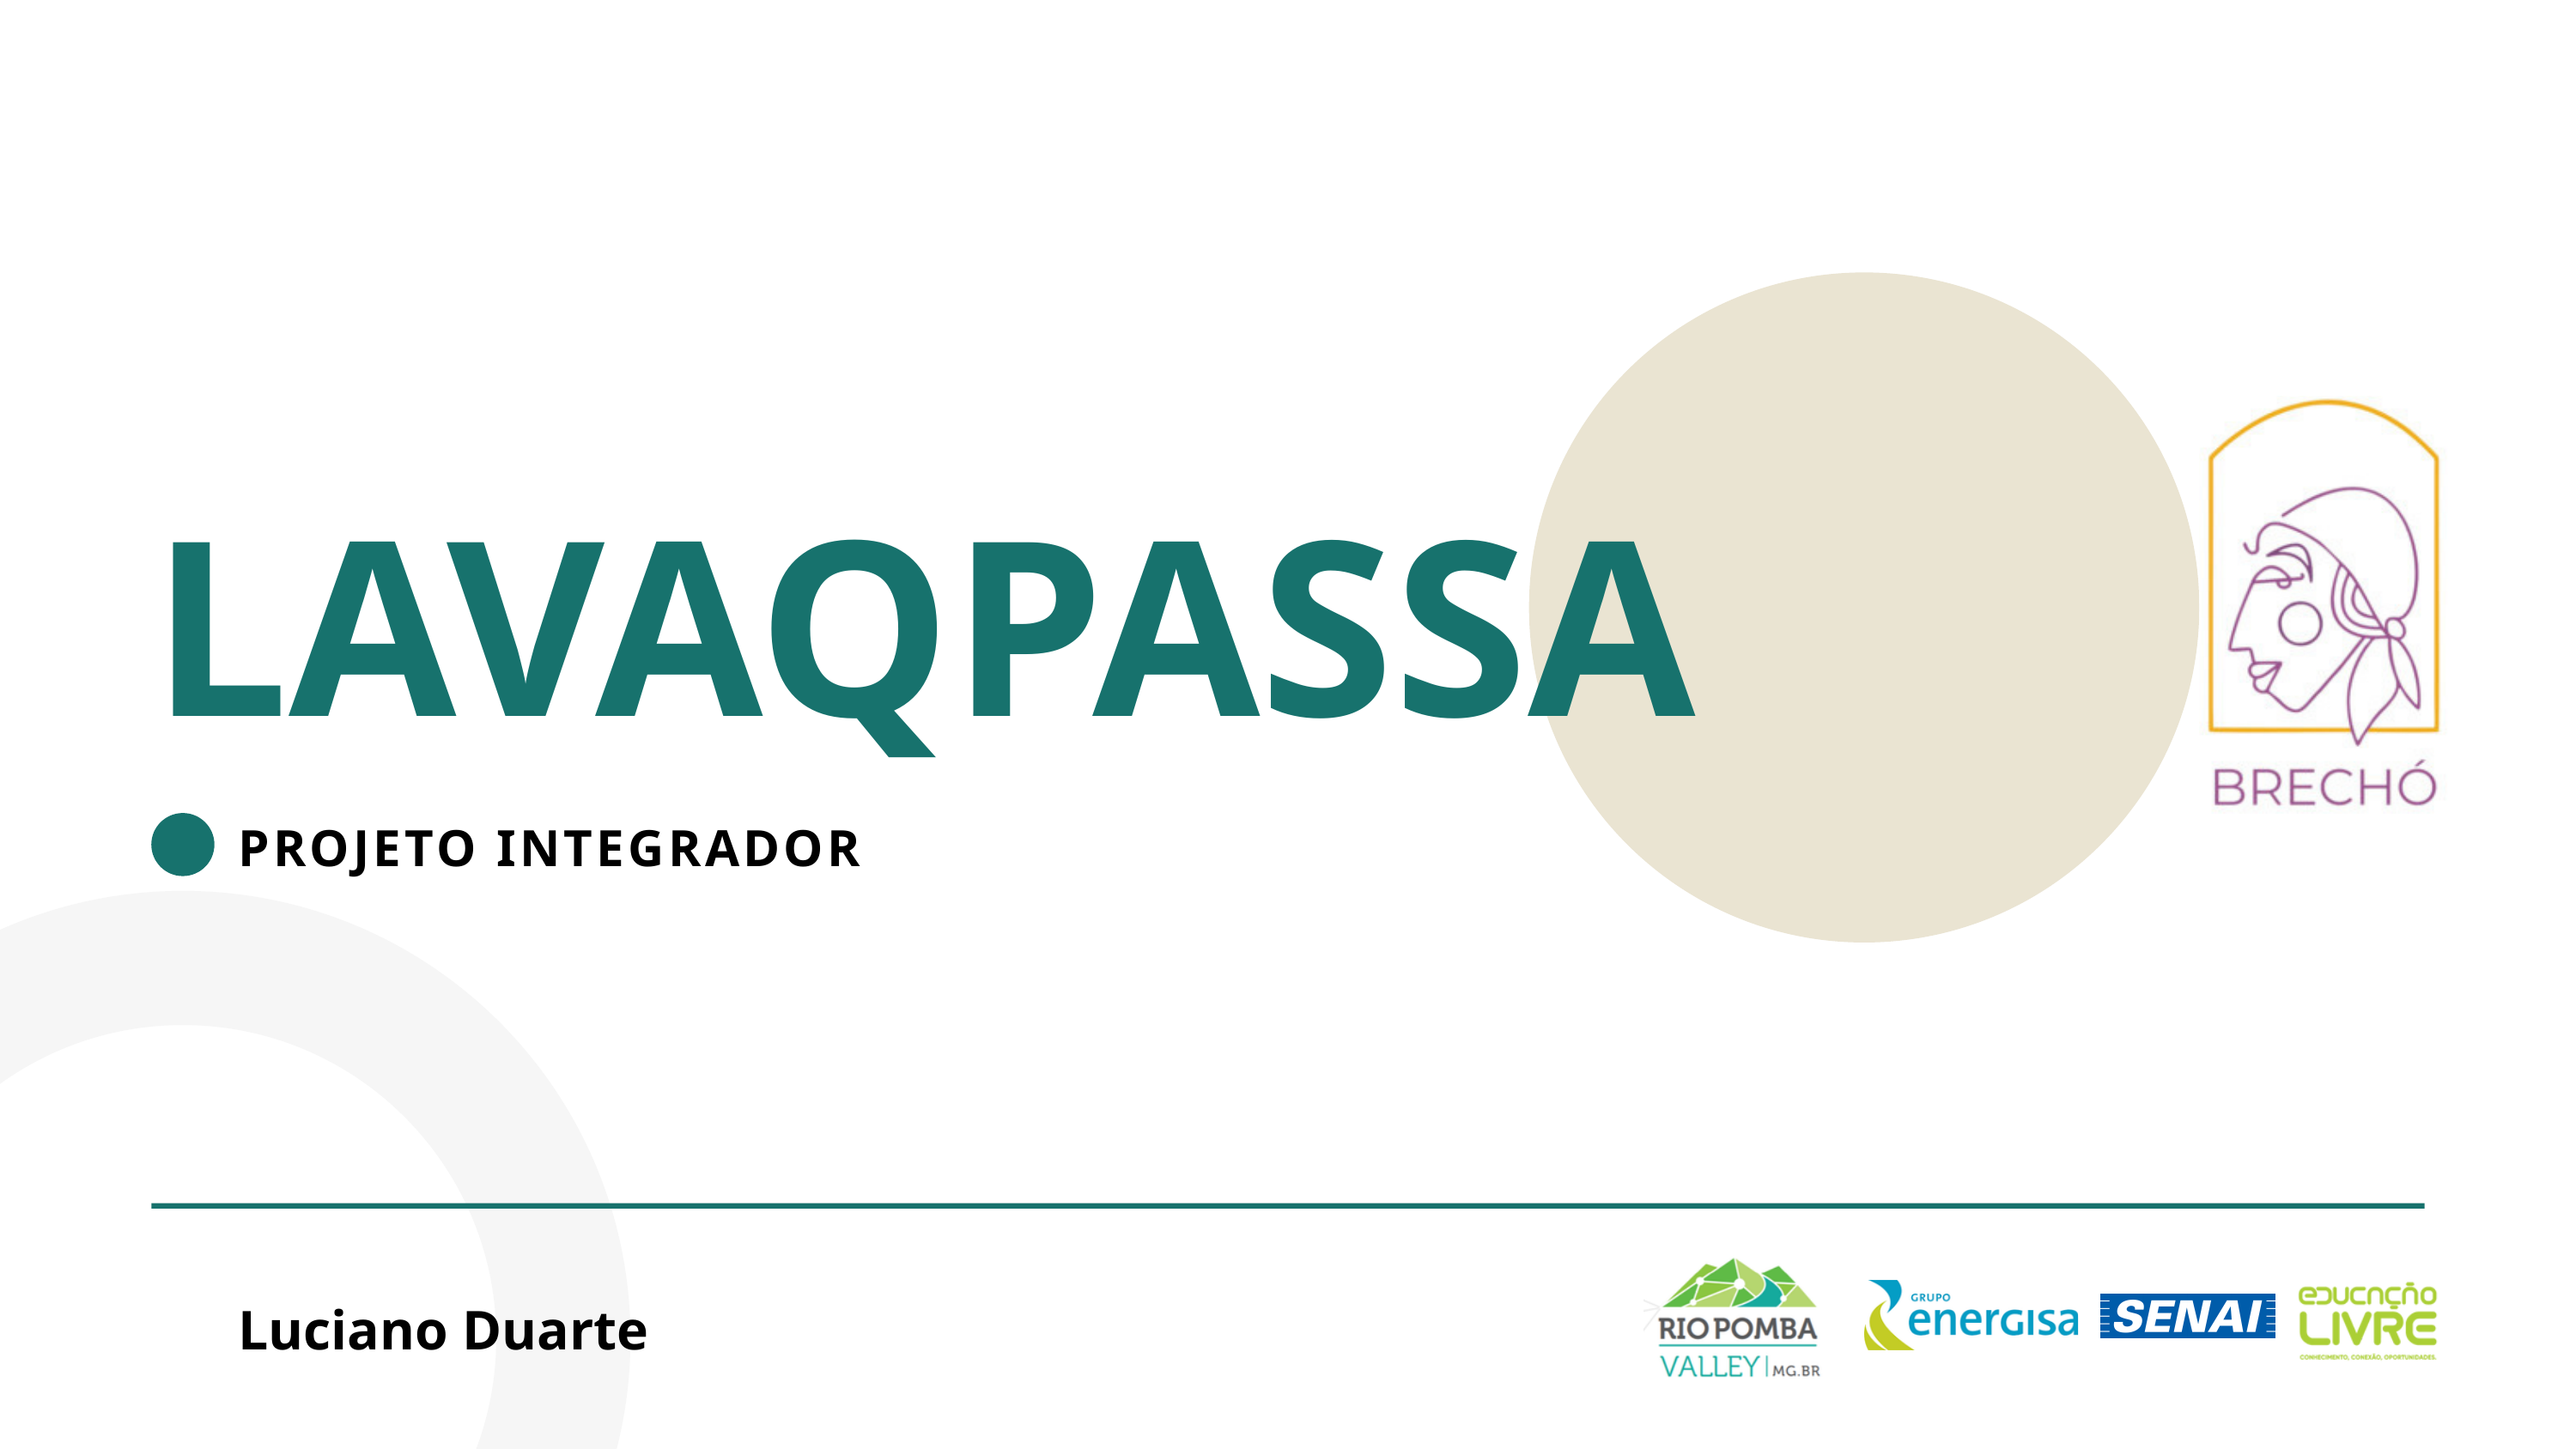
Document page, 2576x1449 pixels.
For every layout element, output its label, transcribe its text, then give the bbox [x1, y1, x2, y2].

text_box PROJETO INTEGRADOR [238, 806, 1376, 877]
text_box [0, 957, 564, 1449]
text_box Luciano Duarte [567, 1276, 651, 1361]
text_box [1528, 272, 2200, 943]
text_box LAVAQPASSA [151, 424, 1524, 766]
text_box [1643, 1240, 1835, 1402]
text_box [2297, 1280, 2439, 1364]
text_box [150, 812, 215, 876]
text_box [2203, 396, 2449, 814]
text_box [2100, 1294, 2275, 1339]
text_box [1863, 1280, 2079, 1350]
